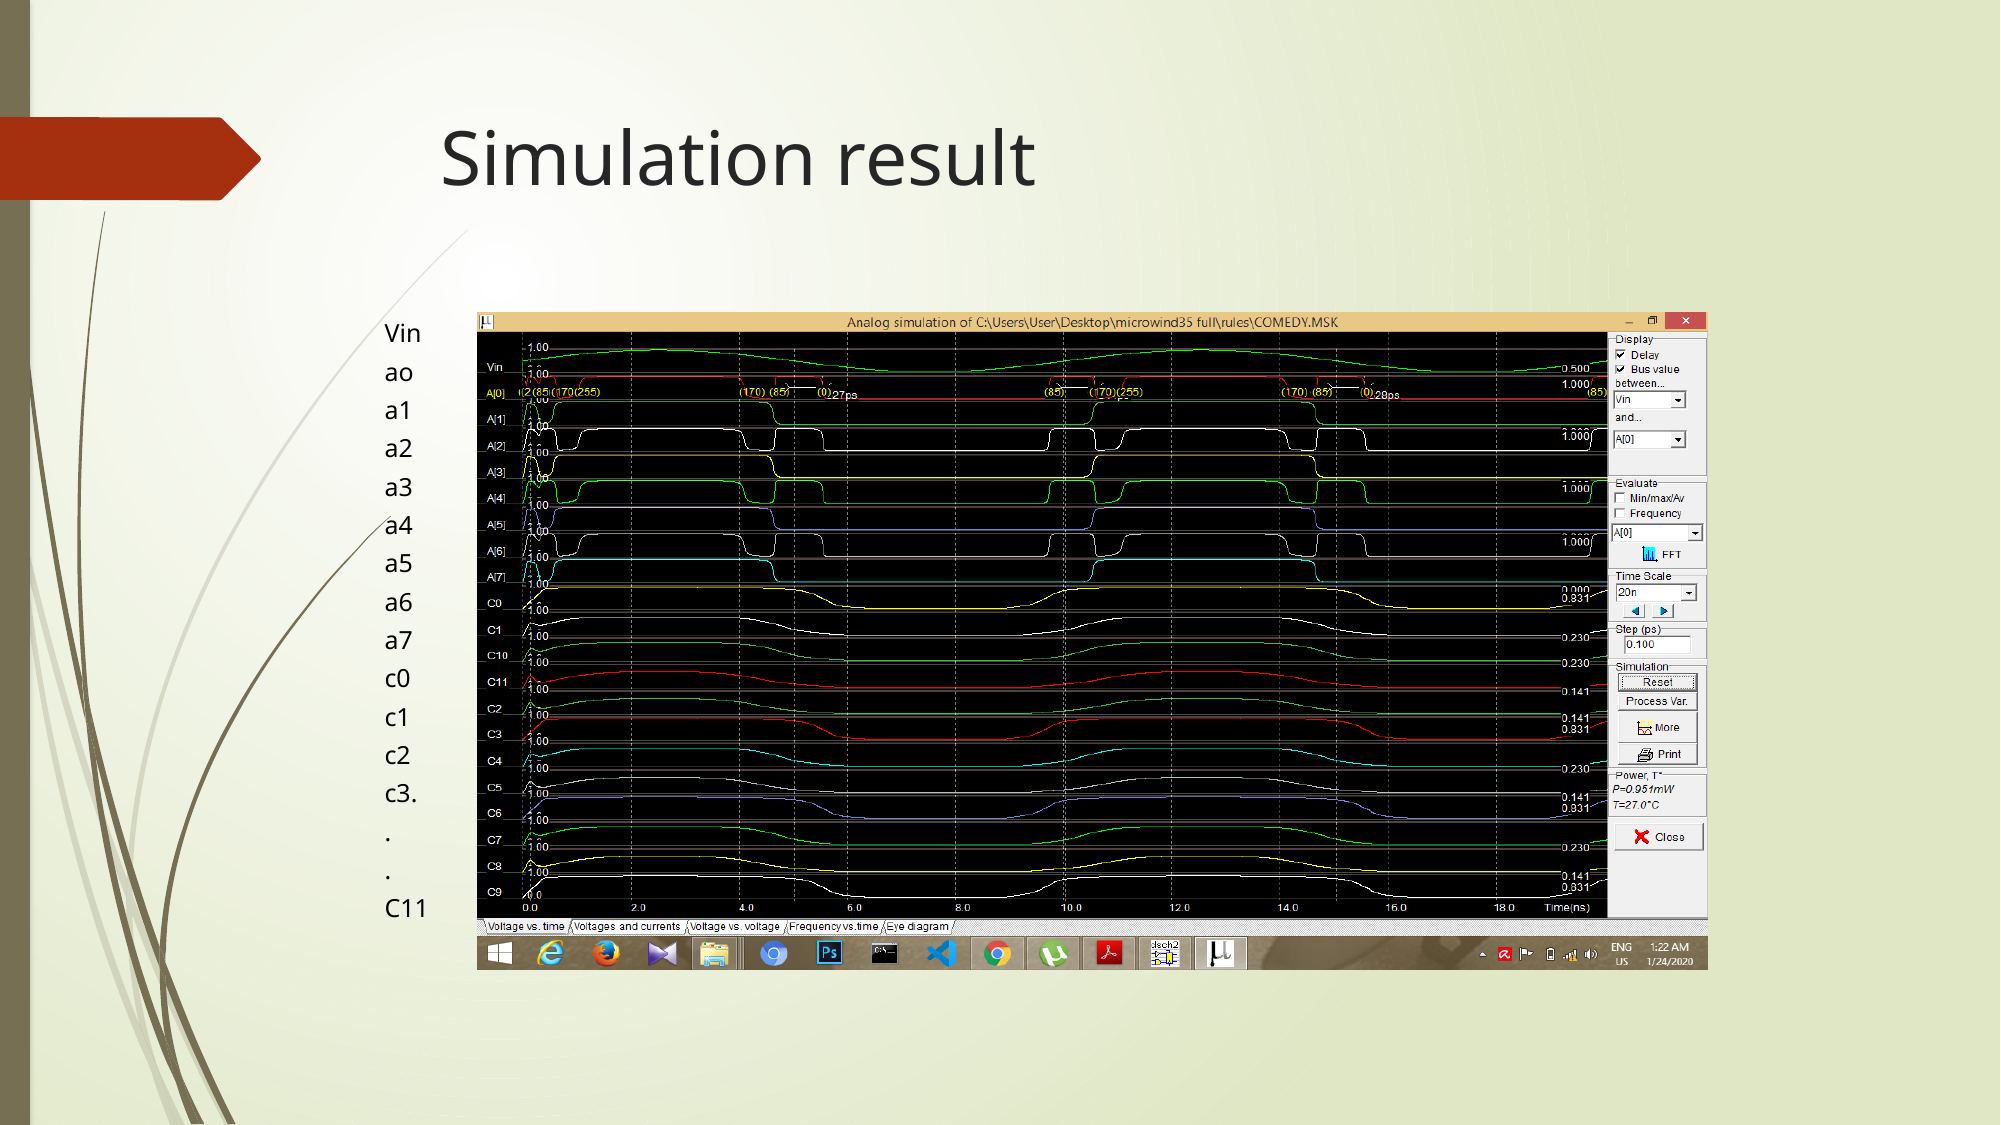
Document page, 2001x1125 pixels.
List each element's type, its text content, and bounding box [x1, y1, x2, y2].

text_box Vin ao a1 a2 a3 a4 a5 a6 a7 c0 c1 c2 c3. . . C11 [369, 310, 450, 930]
title Simulation result [425, 102, 1888, 313]
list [477, 312, 1708, 970]
